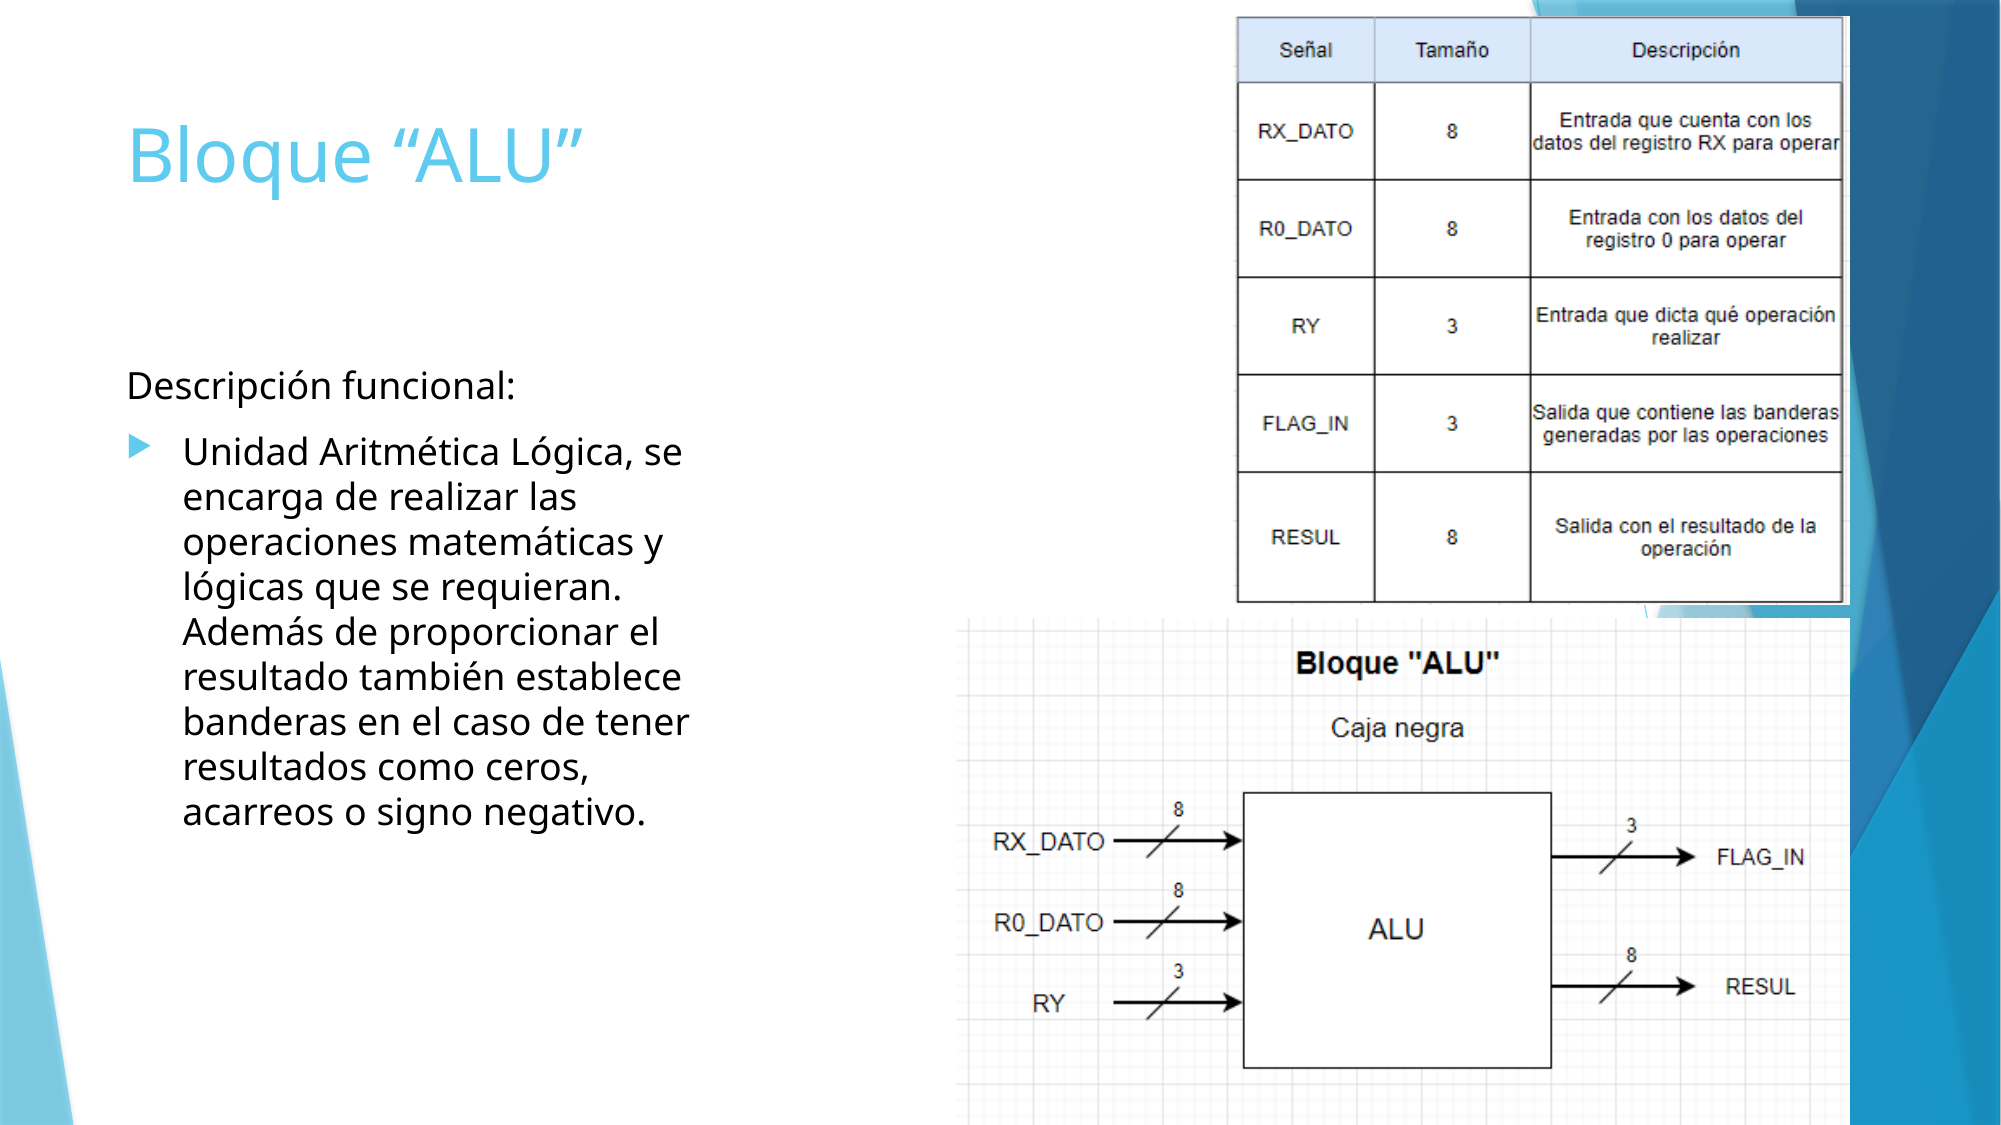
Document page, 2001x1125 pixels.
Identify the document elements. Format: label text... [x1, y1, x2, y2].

list Descripción funcional: Unidad Aritmética Lógica, se encarga de realizar las operaciones matemáticas y lógicas que se requieran. Además de proporcionar el resultado también establece banderas en el caso de tener resultados como ceros, acarreos o signo negativo. [111, 354, 729, 1025]
picture [955, 617, 1851, 1125]
title Bloque “ALU” [111, 99, 1227, 317]
picture [1232, 16, 1851, 606]
